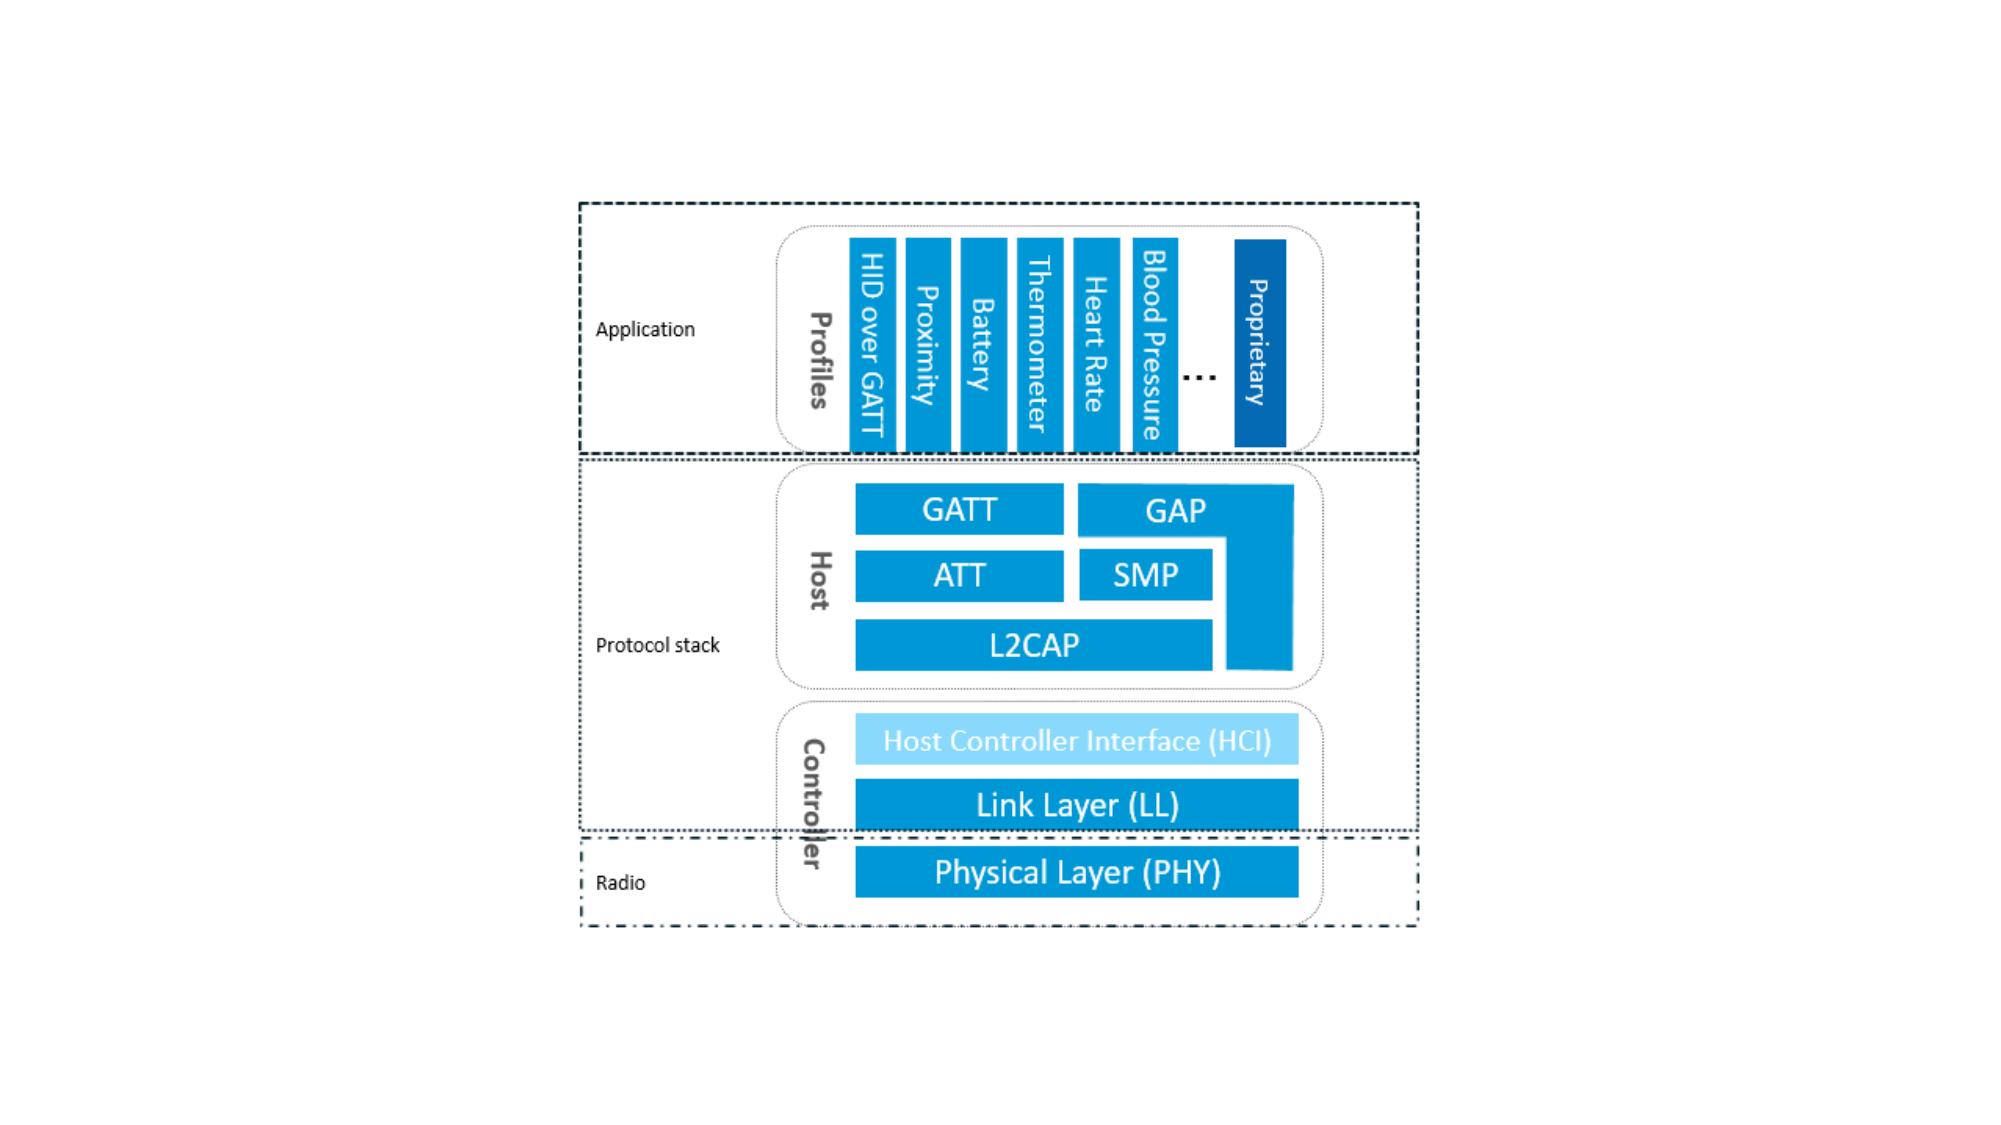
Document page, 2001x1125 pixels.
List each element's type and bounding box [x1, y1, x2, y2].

picture [560, 188, 1440, 937]
